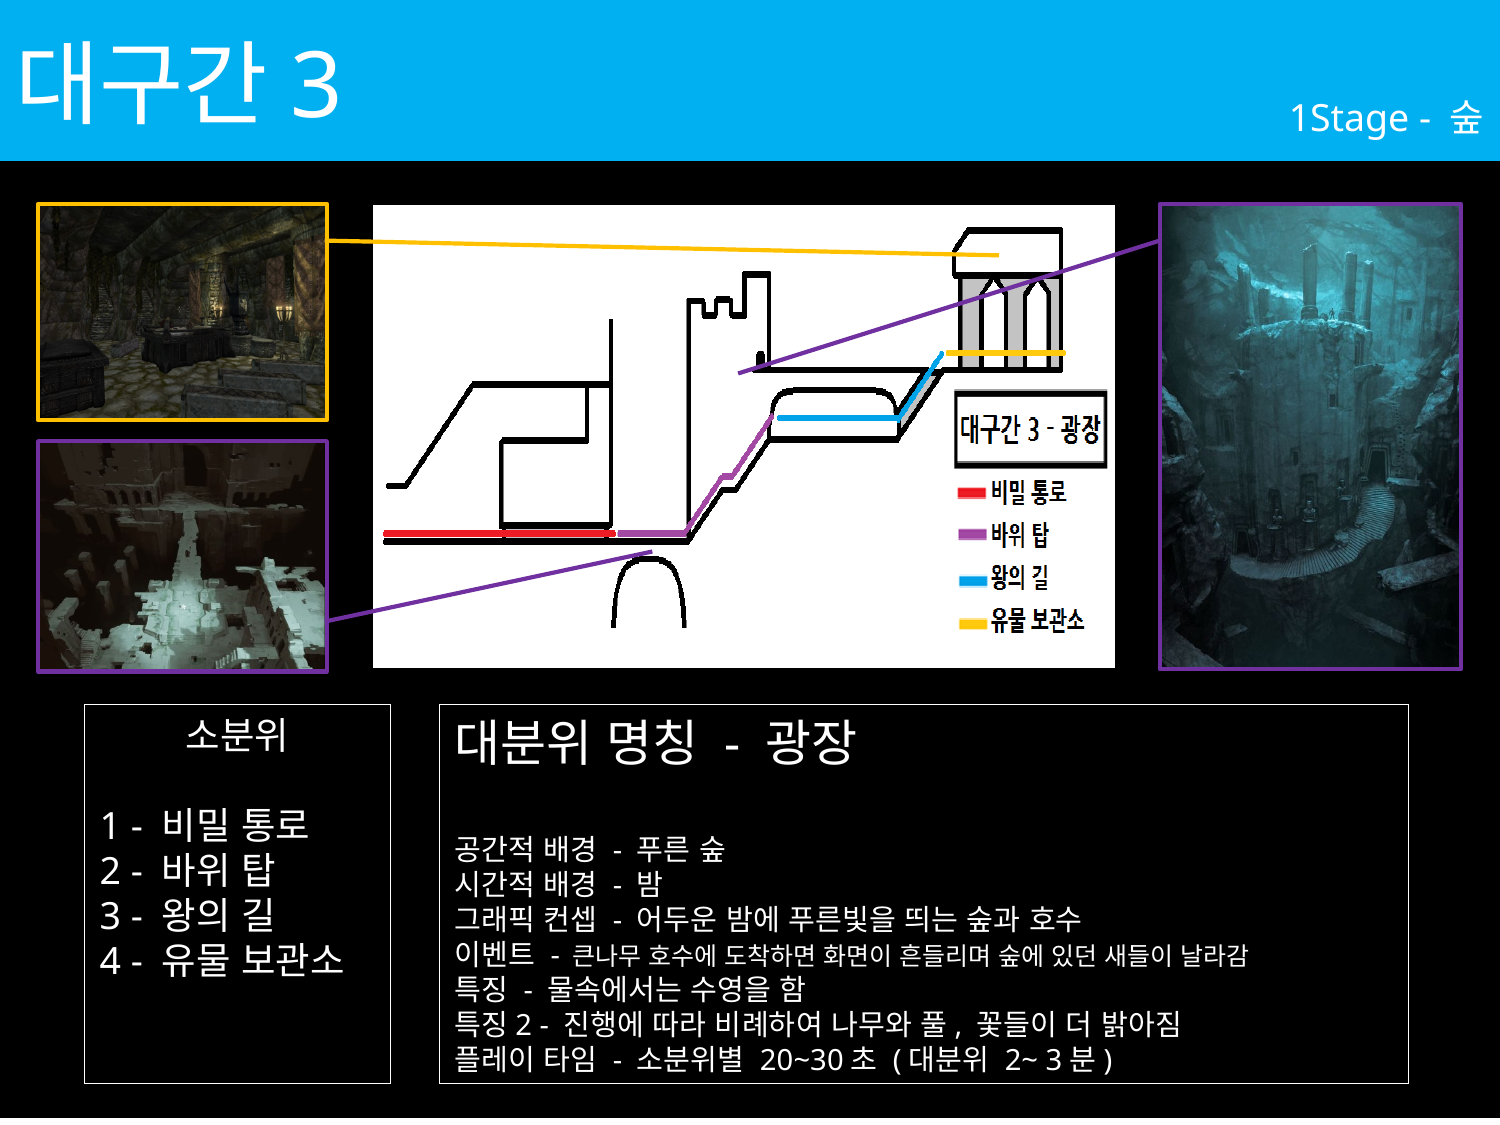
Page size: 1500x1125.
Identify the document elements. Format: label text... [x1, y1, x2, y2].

text_box 1Stage - 숲 [1273, 86, 1500, 146]
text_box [324, 551, 653, 622]
text_box 소분위 1 - 비밀 통로 2 - 바위 탑 3 - 왕의 길 4 - 유물 보관소 [84, 704, 391, 1084]
picture [39, 205, 325, 419]
picture [373, 256, 1116, 668]
picture [1161, 205, 1459, 668]
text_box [737, 240, 1160, 374]
text_box 대분위 명칭 - 광장 공간적 배경 - 푸른 숲 시간적 배경 - 밤 그래픽 컨셉 - 어두운 밤에 푸른빛을 띄는 숲과 호수 이벤트 - 큰나무 호수에 도착하면 화면이 흔들리며 숲에 있던 새들이 날라감 특징 - 물속에서는 수영을 함 특징2 - 진행에 따라 비례하여 나무와 풀, 꽃들이 더 밝아짐 플레이 타임 - 소분위별 20~30초 (대분위 2~ 3분) [439, 704, 1409, 1084]
title 대구간3 [0, 0, 1500, 161]
picture [39, 442, 325, 670]
picture [373, 205, 1116, 240]
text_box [324, 240, 1000, 256]
text_box [0, 161, 1500, 1118]
